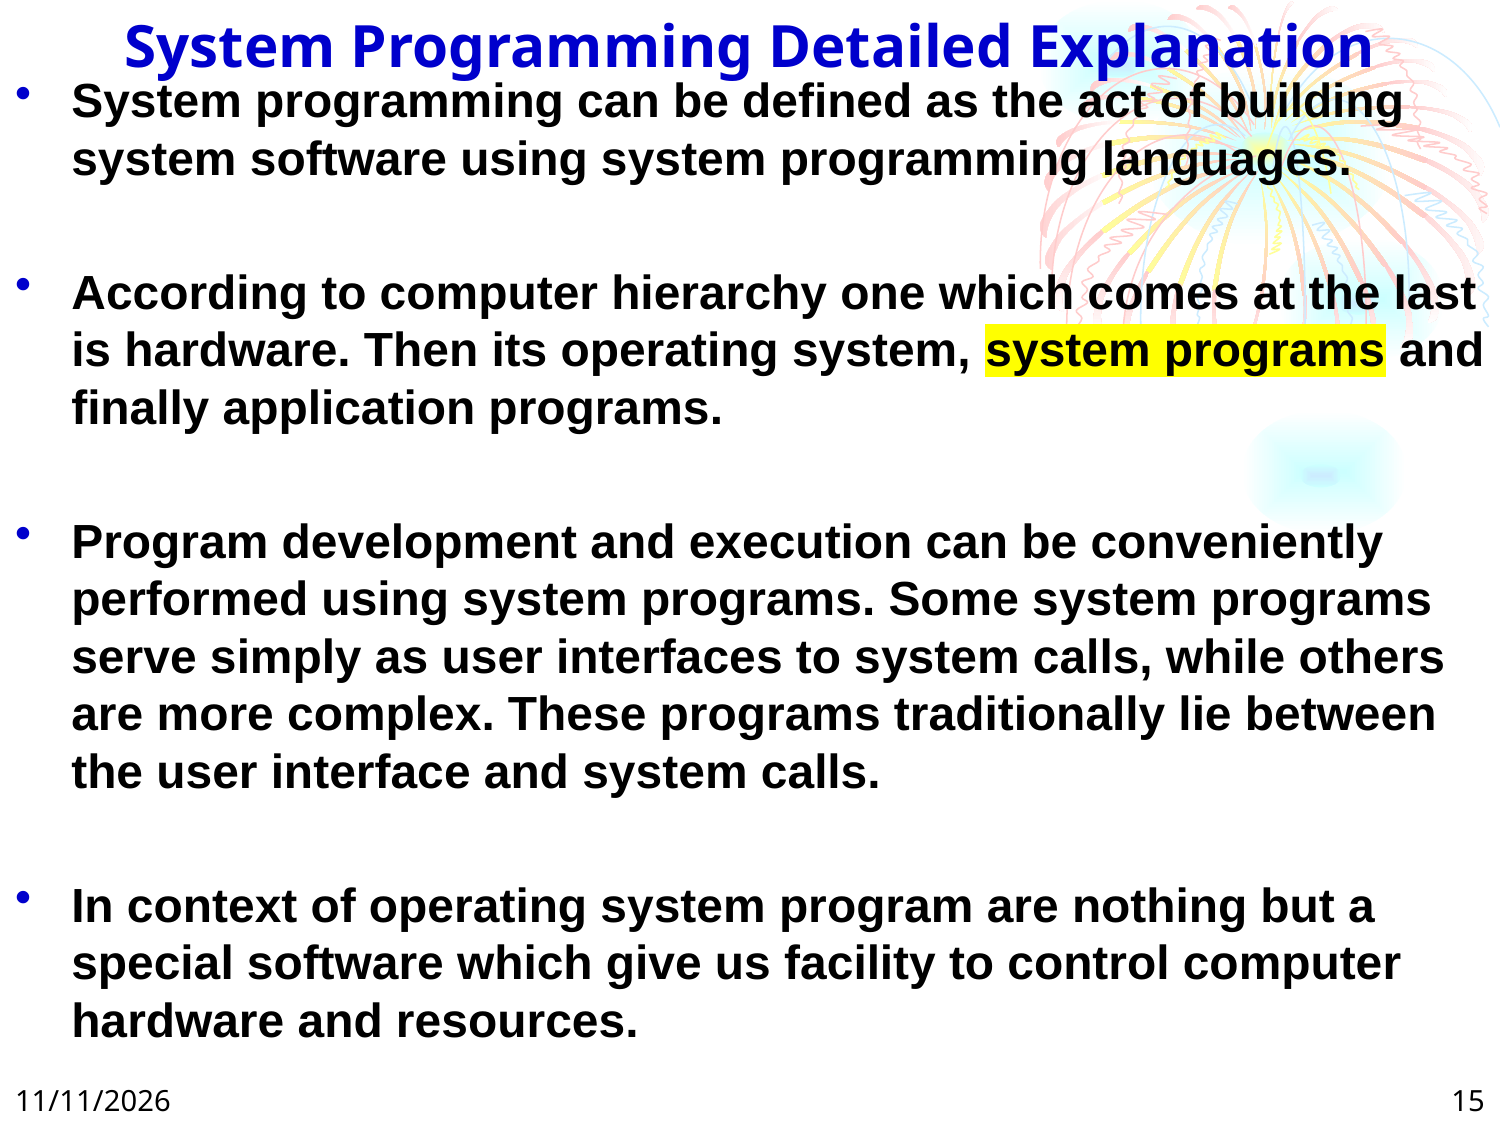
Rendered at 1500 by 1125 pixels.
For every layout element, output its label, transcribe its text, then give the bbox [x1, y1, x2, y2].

slide_number 15 [1187, 1074, 1500, 1125]
list System programming can be defined as the act of building system software using system programming languages. According to computer hierarchy one which comes at the last is hardware. Then its operating system, system programs and finally application programs. Program development and execution can be conveniently performed using system programs. Some system programs serve simply as user interfaces to system calls, while others are more complex. These programs traditionally lie between the user interface and system calls. In context of operating system program are nothing but a special software which give us facility to control computer hardware and resources. [0, 62, 1500, 1125]
title System Programming Detailed Explanation [0, 0, 1500, 62]
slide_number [0, 1074, 313, 1125]
